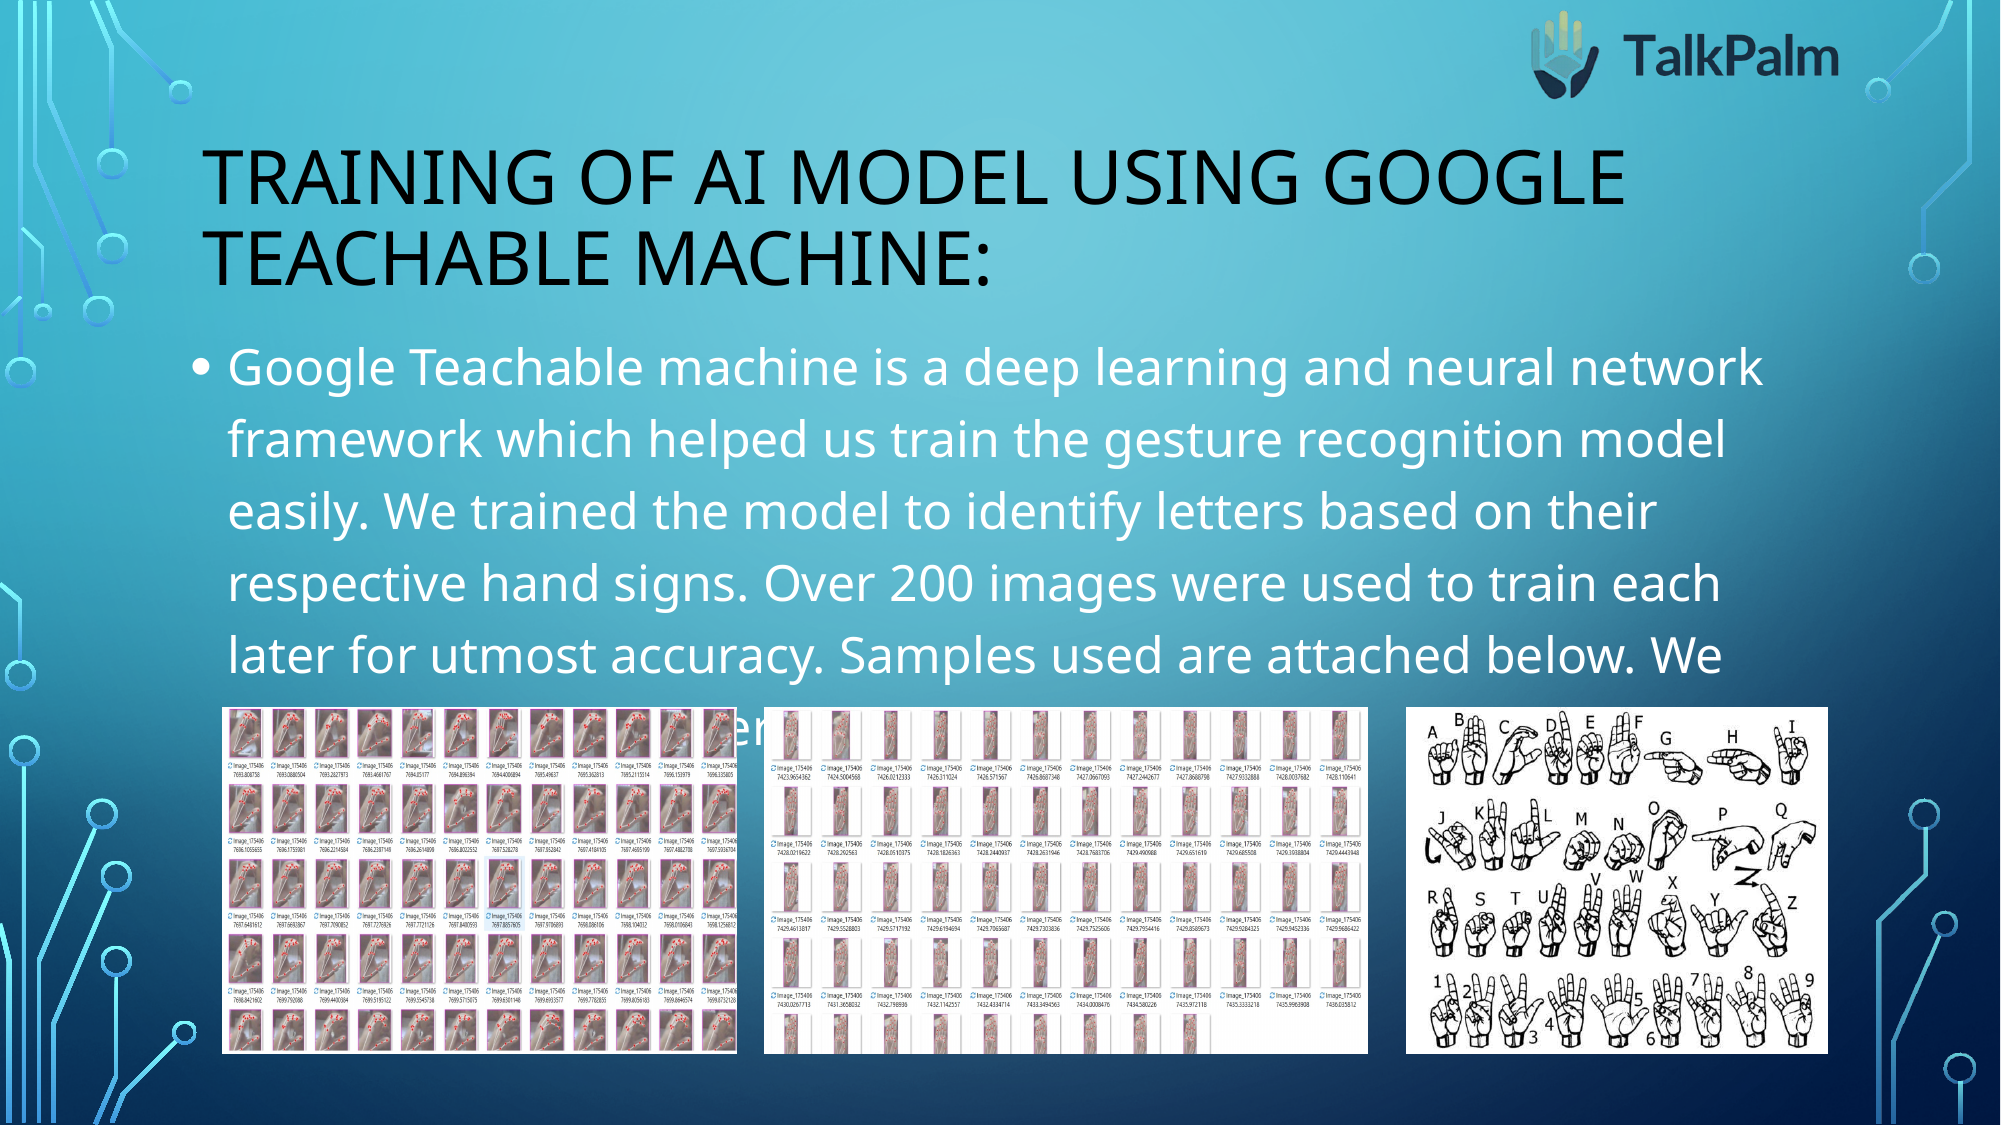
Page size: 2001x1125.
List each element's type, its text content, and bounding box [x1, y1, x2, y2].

picture [1509, 0, 1865, 118]
title Training of AI MODEL USING GOOGLE TEACHABLE MACHINE: [187, 99, 1813, 342]
list Google Teachable machine is a deep learning and neural network framework which helped us train the gesture recognition model easily. We trained the model to identify letters based on their respective hand signs. Over 200 images were used to train each later for utmost accuracy. Samples used are attached below. We could only train 5 letters (A,B,C,D,E). [175, 316, 1801, 897]
picture [763, 707, 1369, 1054]
picture [1406, 707, 1829, 1054]
picture [222, 707, 737, 1054]
